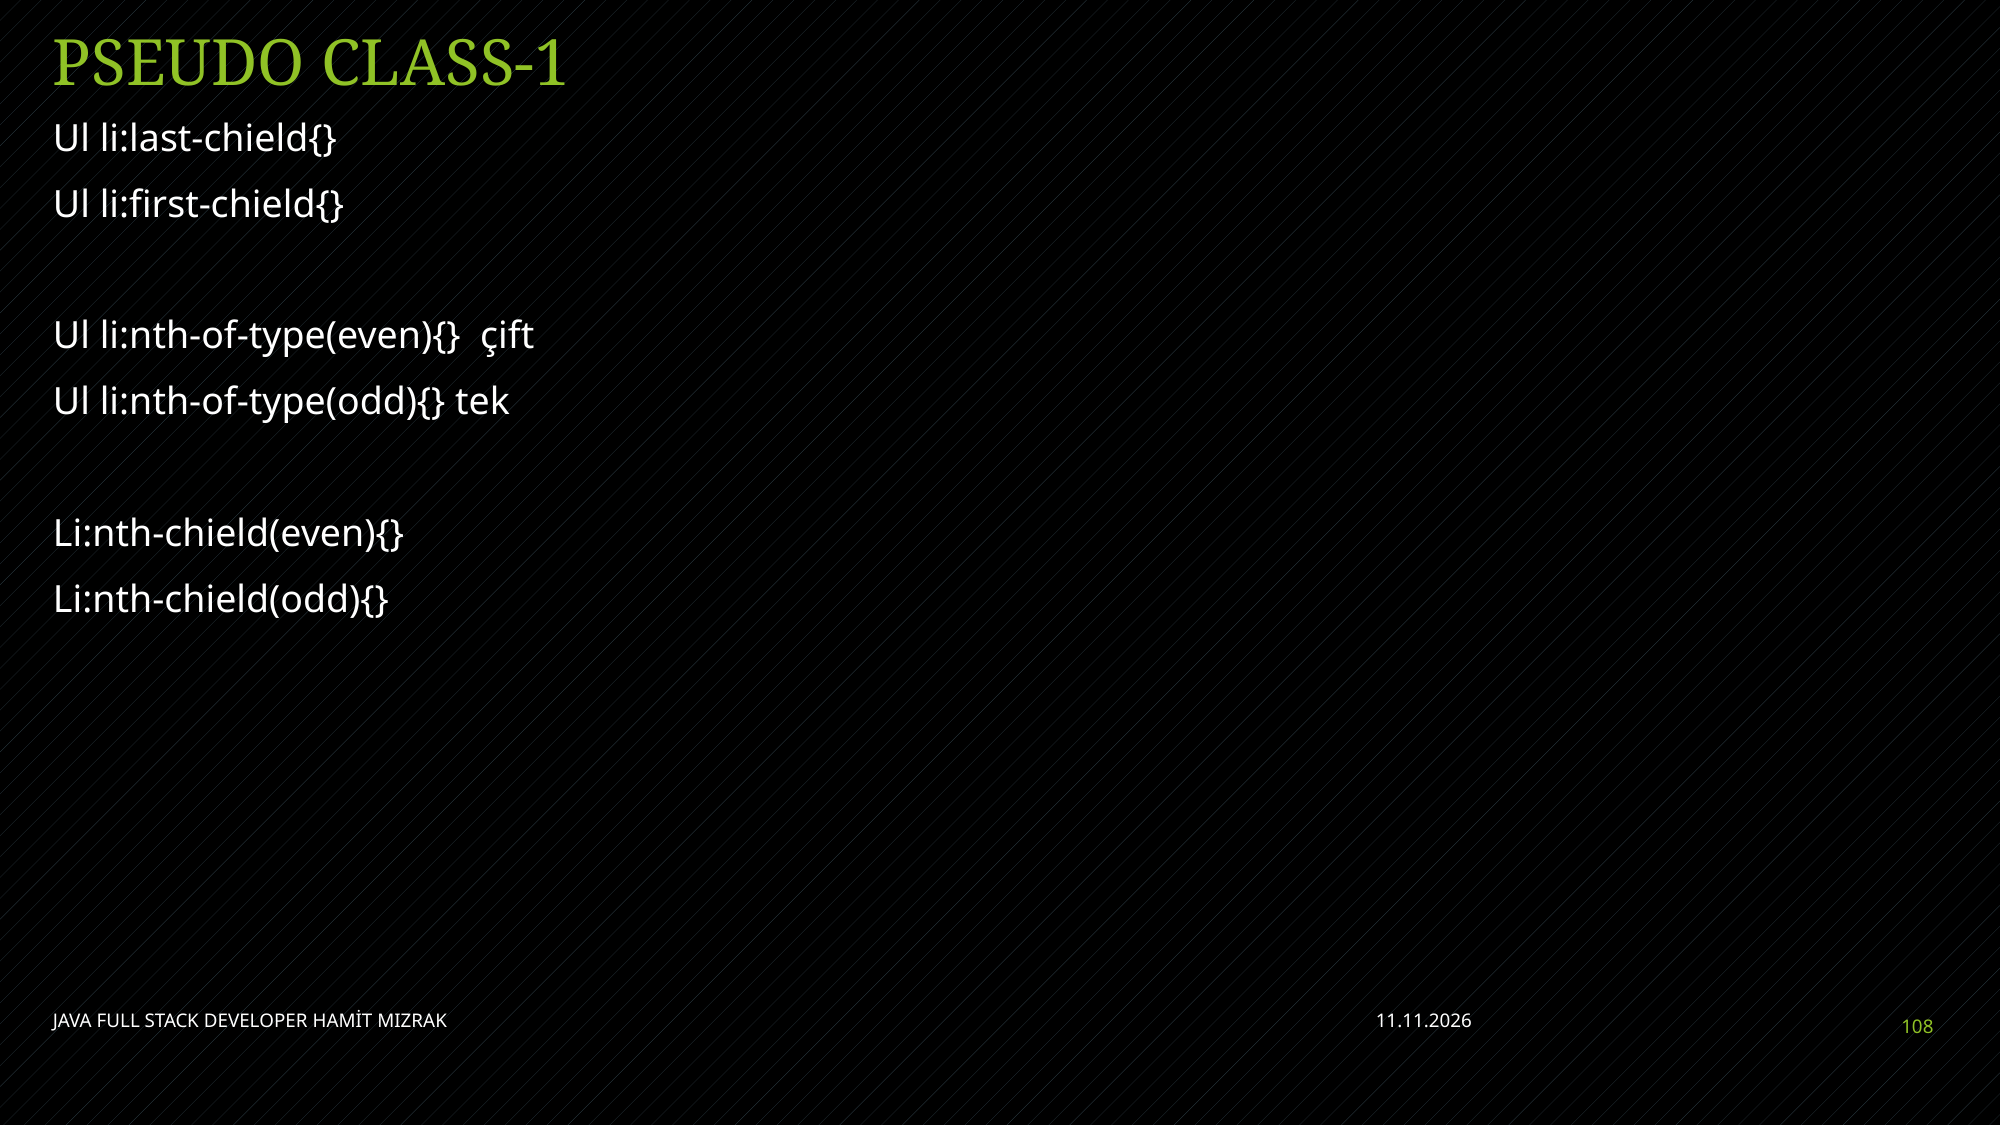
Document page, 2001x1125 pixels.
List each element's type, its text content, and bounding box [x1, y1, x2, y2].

list Ul li:last-chield{} Ul li:first-chield{} Ul li:nth-of-type(even){} çift Ul li:nth-of-type(odd){} tek Li:nth-chield(even){} Li:nth-chield(odd){} [37, 106, 1949, 971]
slide_number 108 [1836, 997, 1949, 1058]
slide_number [1181, 991, 1487, 1051]
footer JAVA FULL STACK DEVELOPER HAMİT MIZRAK [37, 991, 1145, 1051]
title PSEUDO CLASS-1 [37, 14, 1949, 106]
